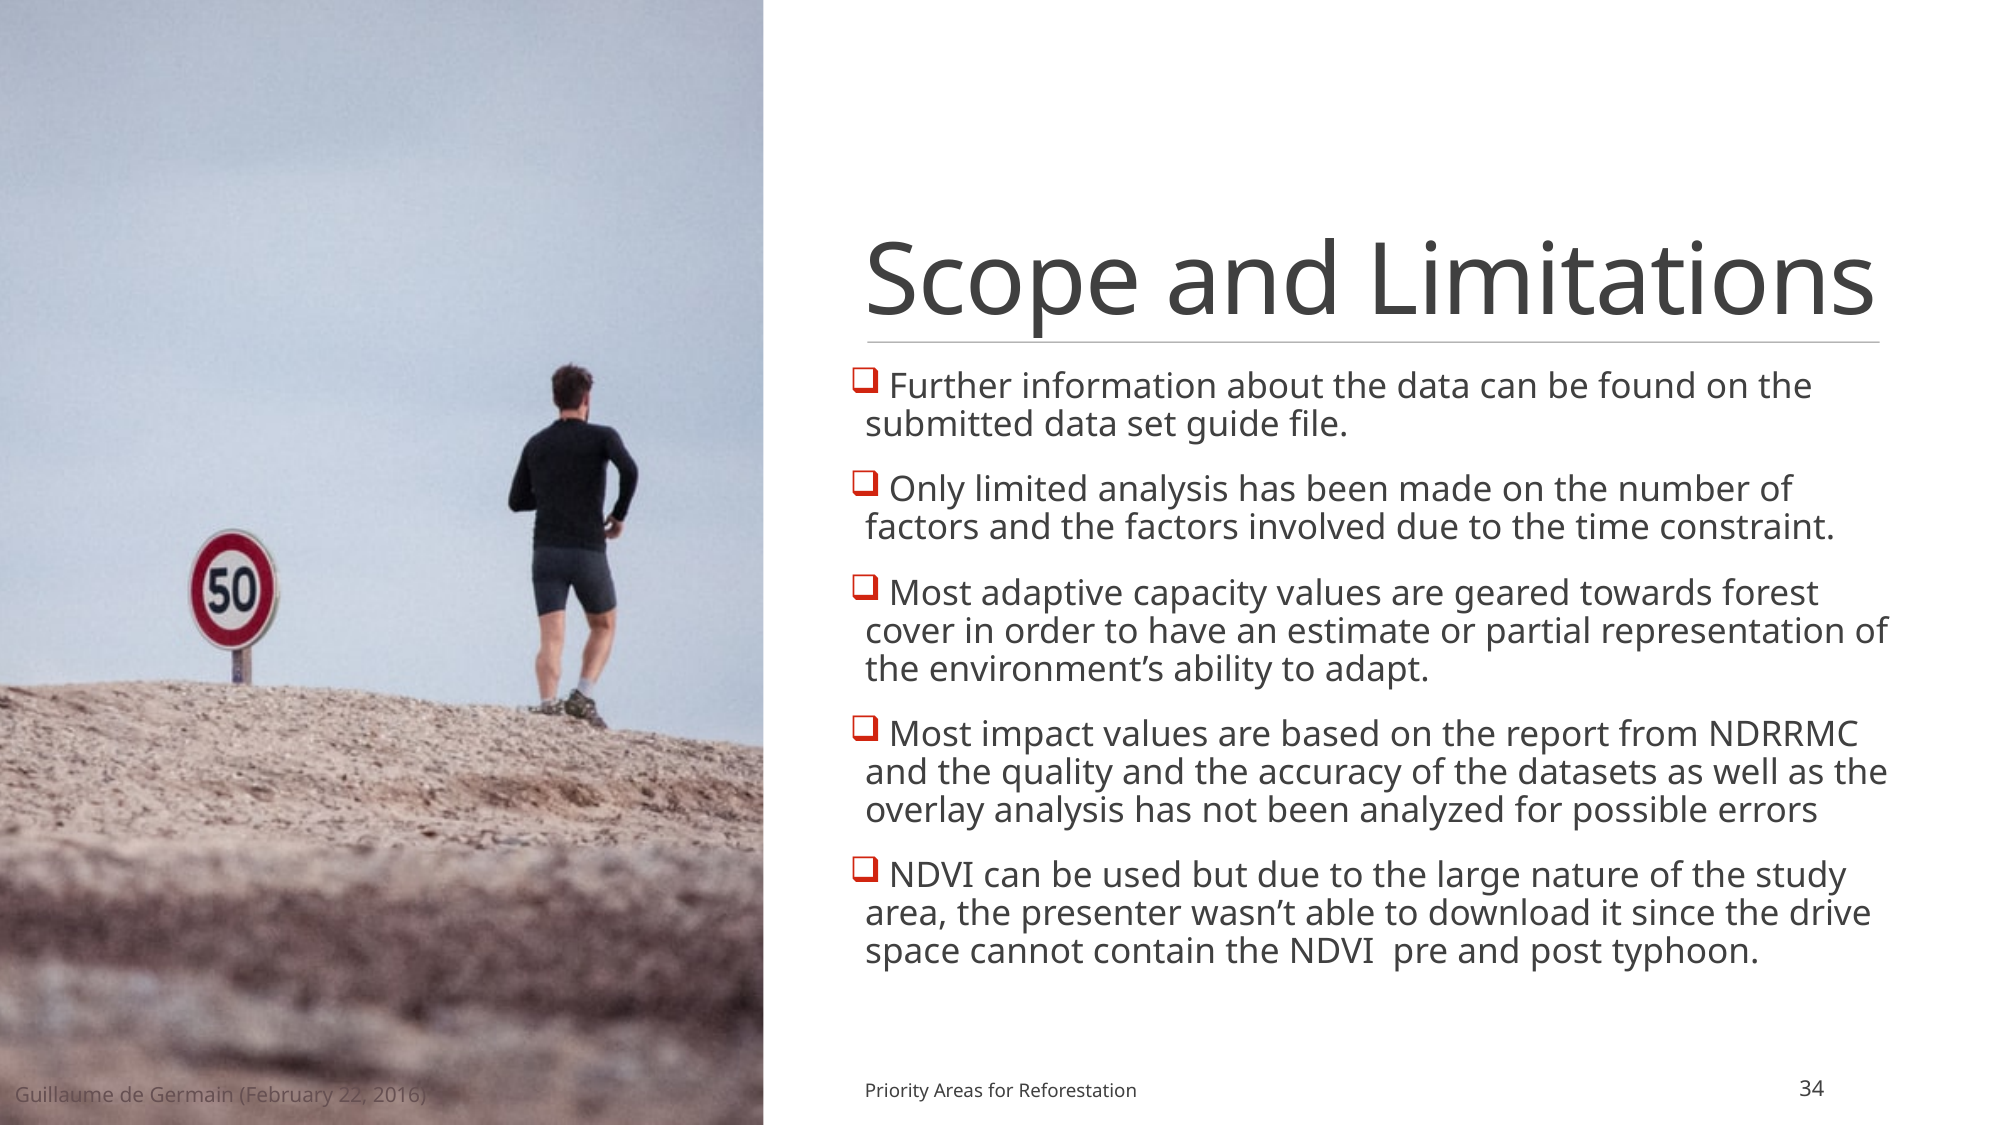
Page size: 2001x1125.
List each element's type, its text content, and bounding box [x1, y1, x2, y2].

list Further information about the data can be found on the submitted data set guide file. Only limited analysis has been made on the number of factors and the factors involved due to the time constraint. Most adaptive capacity values are geared towards forest cover in order to have an estimate or partial representation of the environment’s ability to adapt. Most impact values are based on the report from NDRRMC and the quality and the accuracy of the datasets as well as the overlay analysis has not been analyzed for possible errors NDVI can be used but due to the large nature of the study area, the presenter wasn’t able to download it since the drive space cannot contain the NDVI pre and post typhoon. [849, 360, 1895, 991]
footer Priority Areas for Reforestation [849, 1059, 1464, 1120]
text_box [772, 1040, 2000, 1125]
slide_number 34 [1624, 1059, 1840, 1120]
picture [0, 0, 764, 1125]
title Scope and Limitations [849, 104, 1895, 343]
text_box [771, 0, 2000, 1040]
